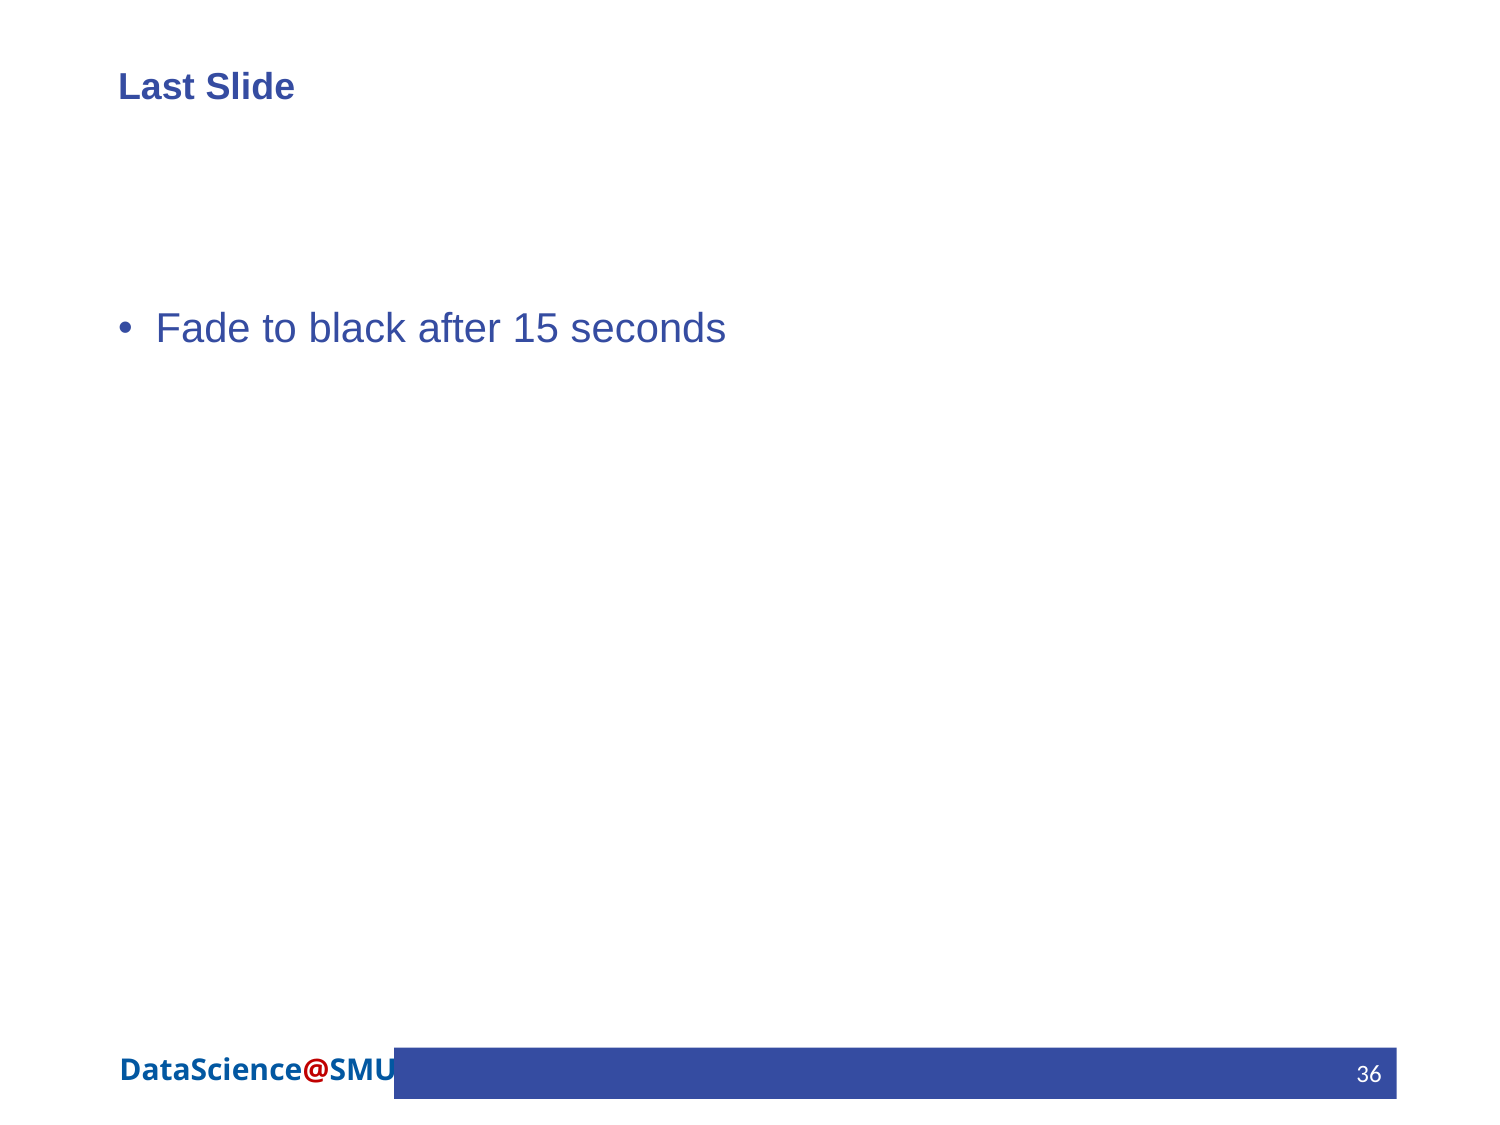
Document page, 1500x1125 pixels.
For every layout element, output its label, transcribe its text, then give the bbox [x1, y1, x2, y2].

title Last Slide [103, 59, 1397, 278]
list Fade to black after 15 seconds [103, 299, 1397, 1014]
slide_number 36 [1059, 1042, 1397, 1103]
